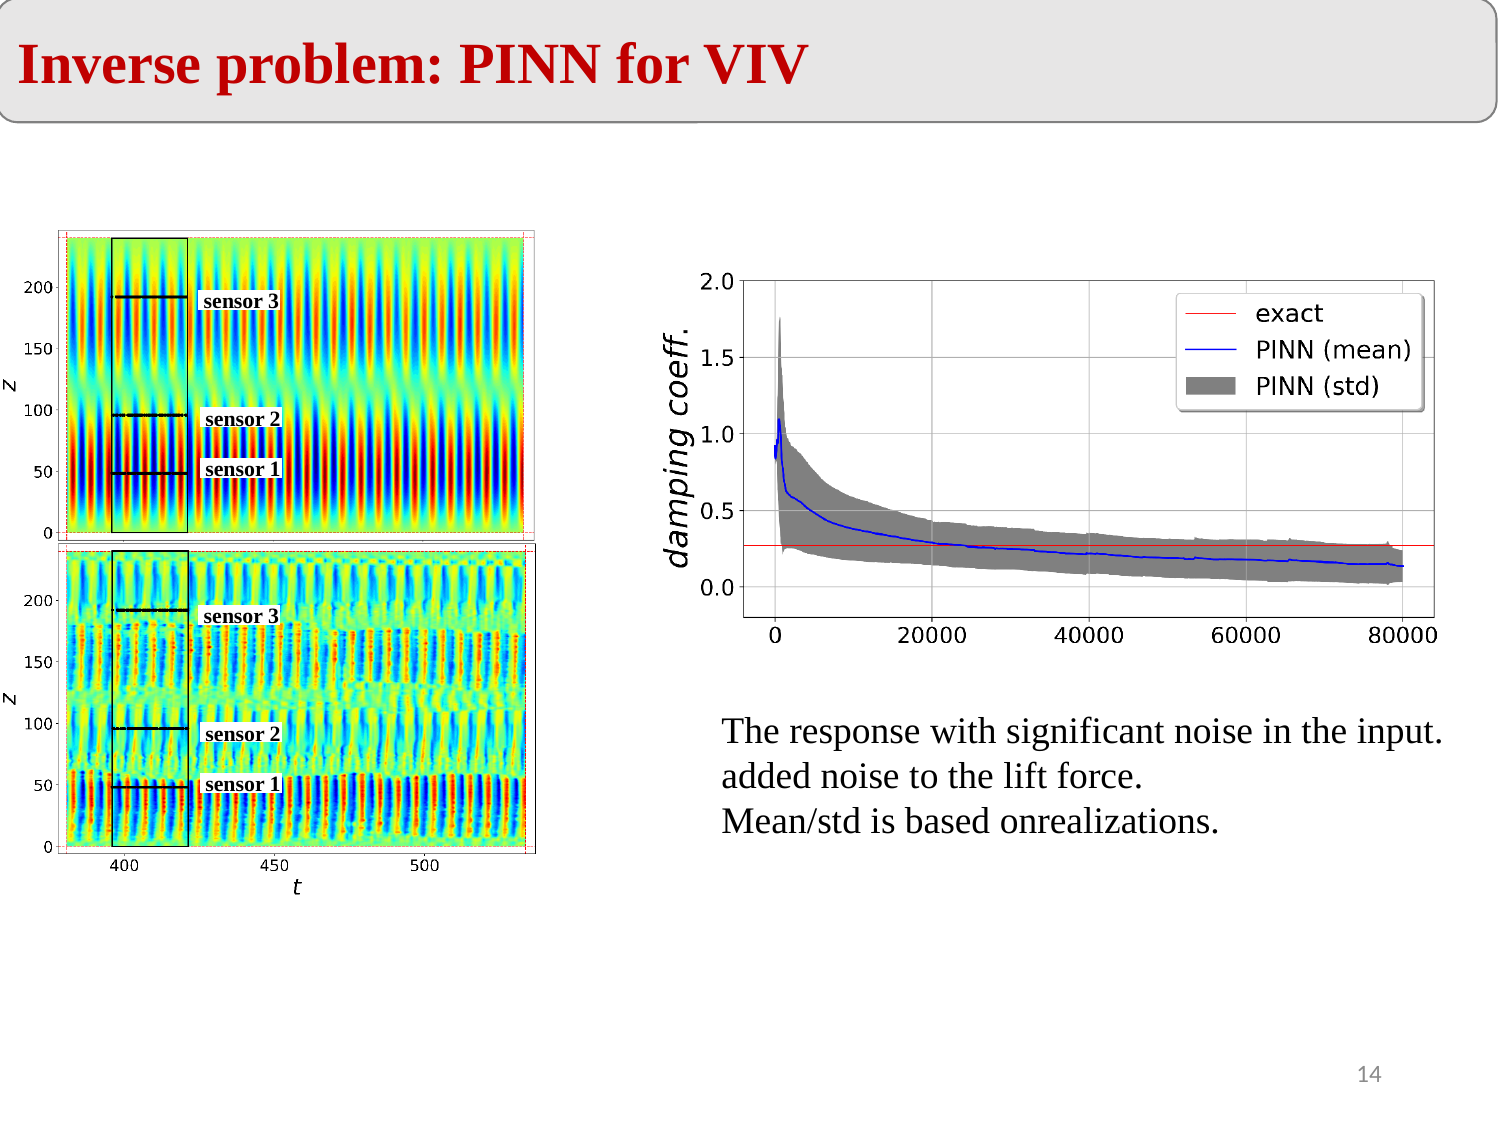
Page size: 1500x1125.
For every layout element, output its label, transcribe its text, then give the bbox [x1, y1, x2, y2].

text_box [0, 228, 537, 897]
slide_number 14 [1059, 1042, 1397, 1103]
text_box Inverse problem: PINN for VIV [0, 0, 1498, 124]
picture [632, 263, 1444, 645]
